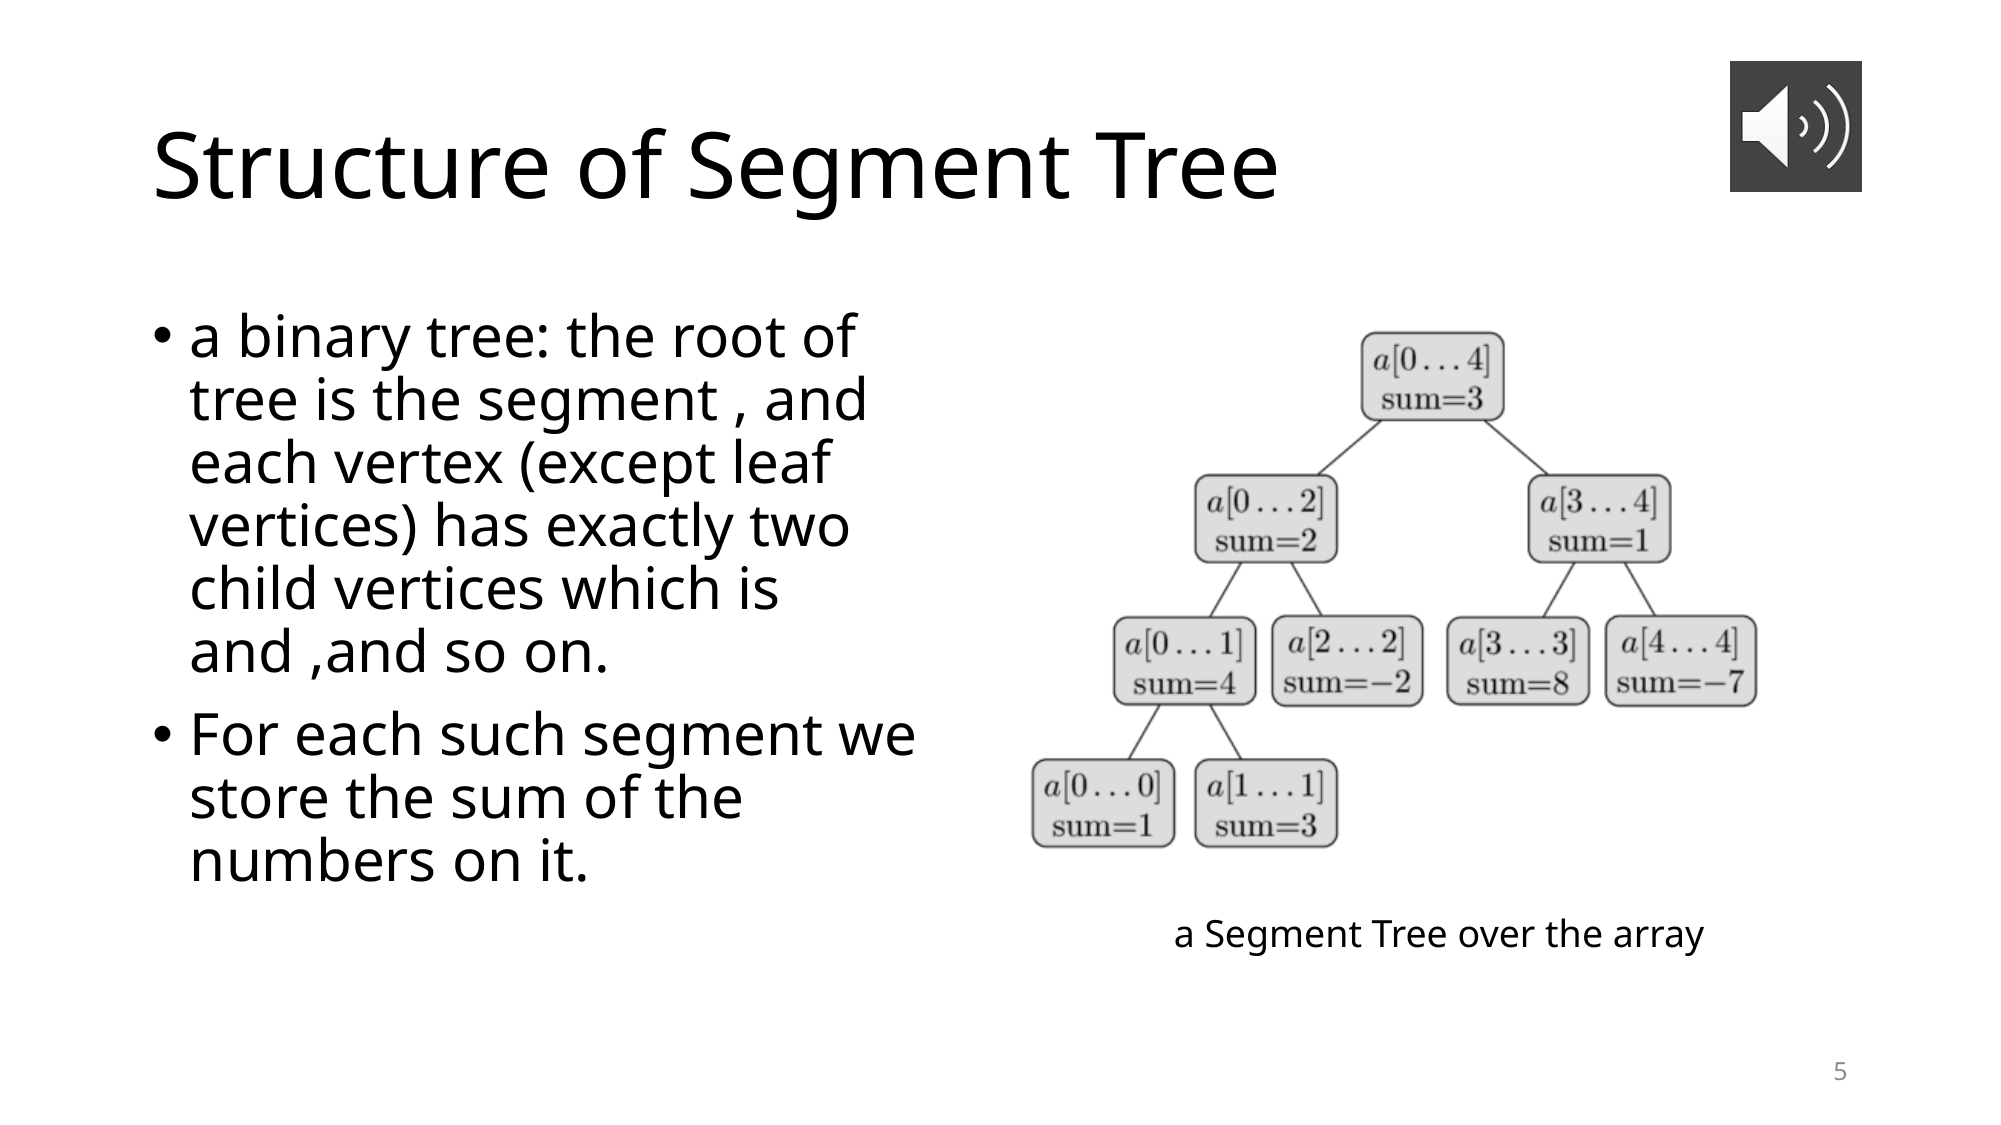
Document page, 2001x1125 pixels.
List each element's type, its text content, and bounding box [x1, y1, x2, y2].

picture [1729, 59, 1863, 194]
slide_number 5 [1412, 1042, 1863, 1103]
title Structure of Segment Tree [137, 59, 1863, 278]
picture [999, 299, 1790, 881]
